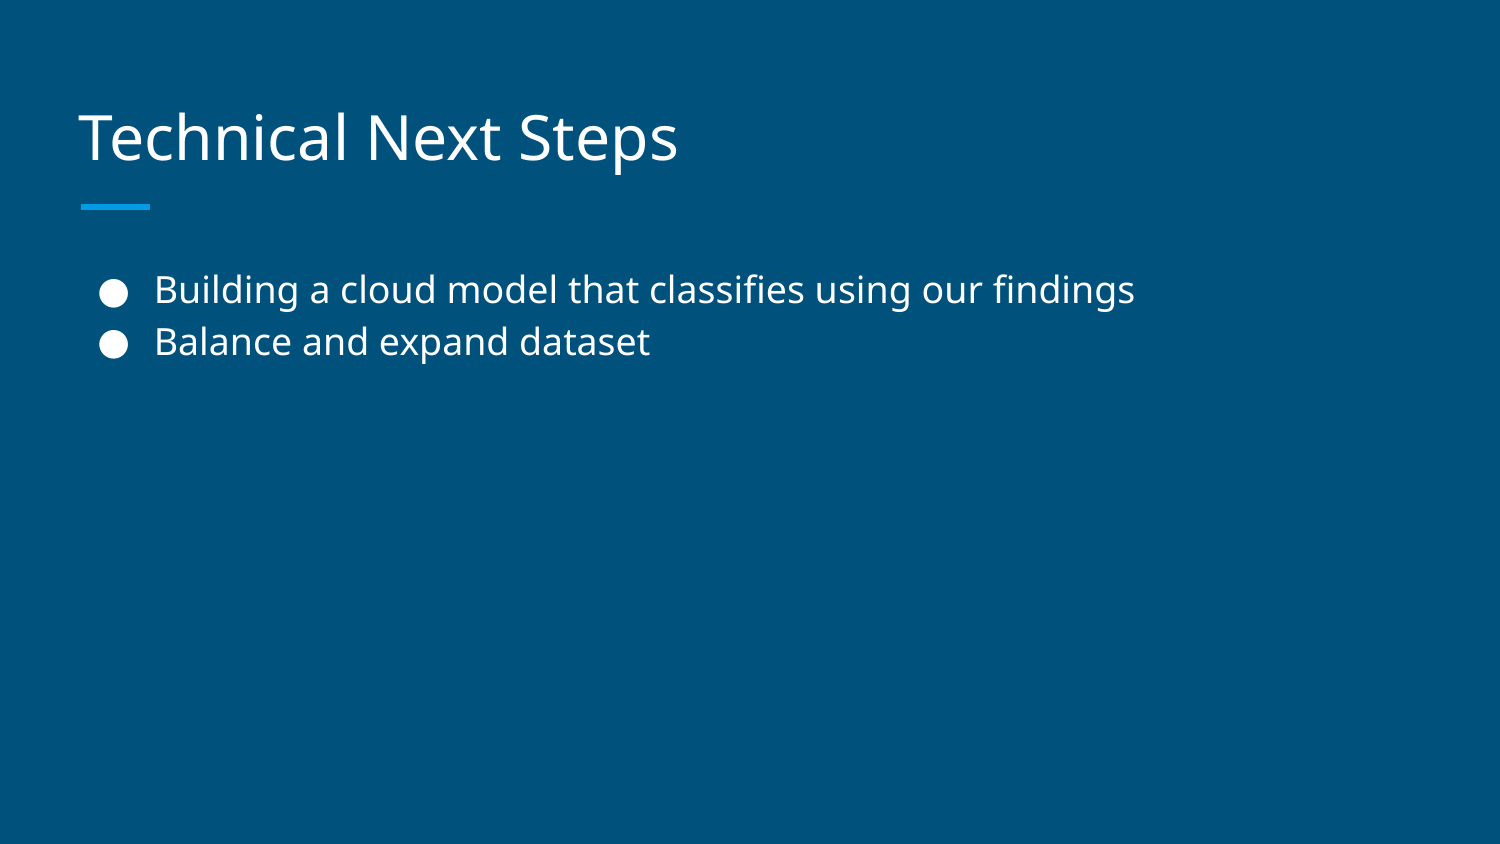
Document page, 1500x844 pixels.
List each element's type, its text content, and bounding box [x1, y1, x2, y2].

list Building a cloud model that classifies using our findings Balance and expand dataset [63, 244, 1437, 750]
title Technical Next Steps [63, 75, 1437, 188]
